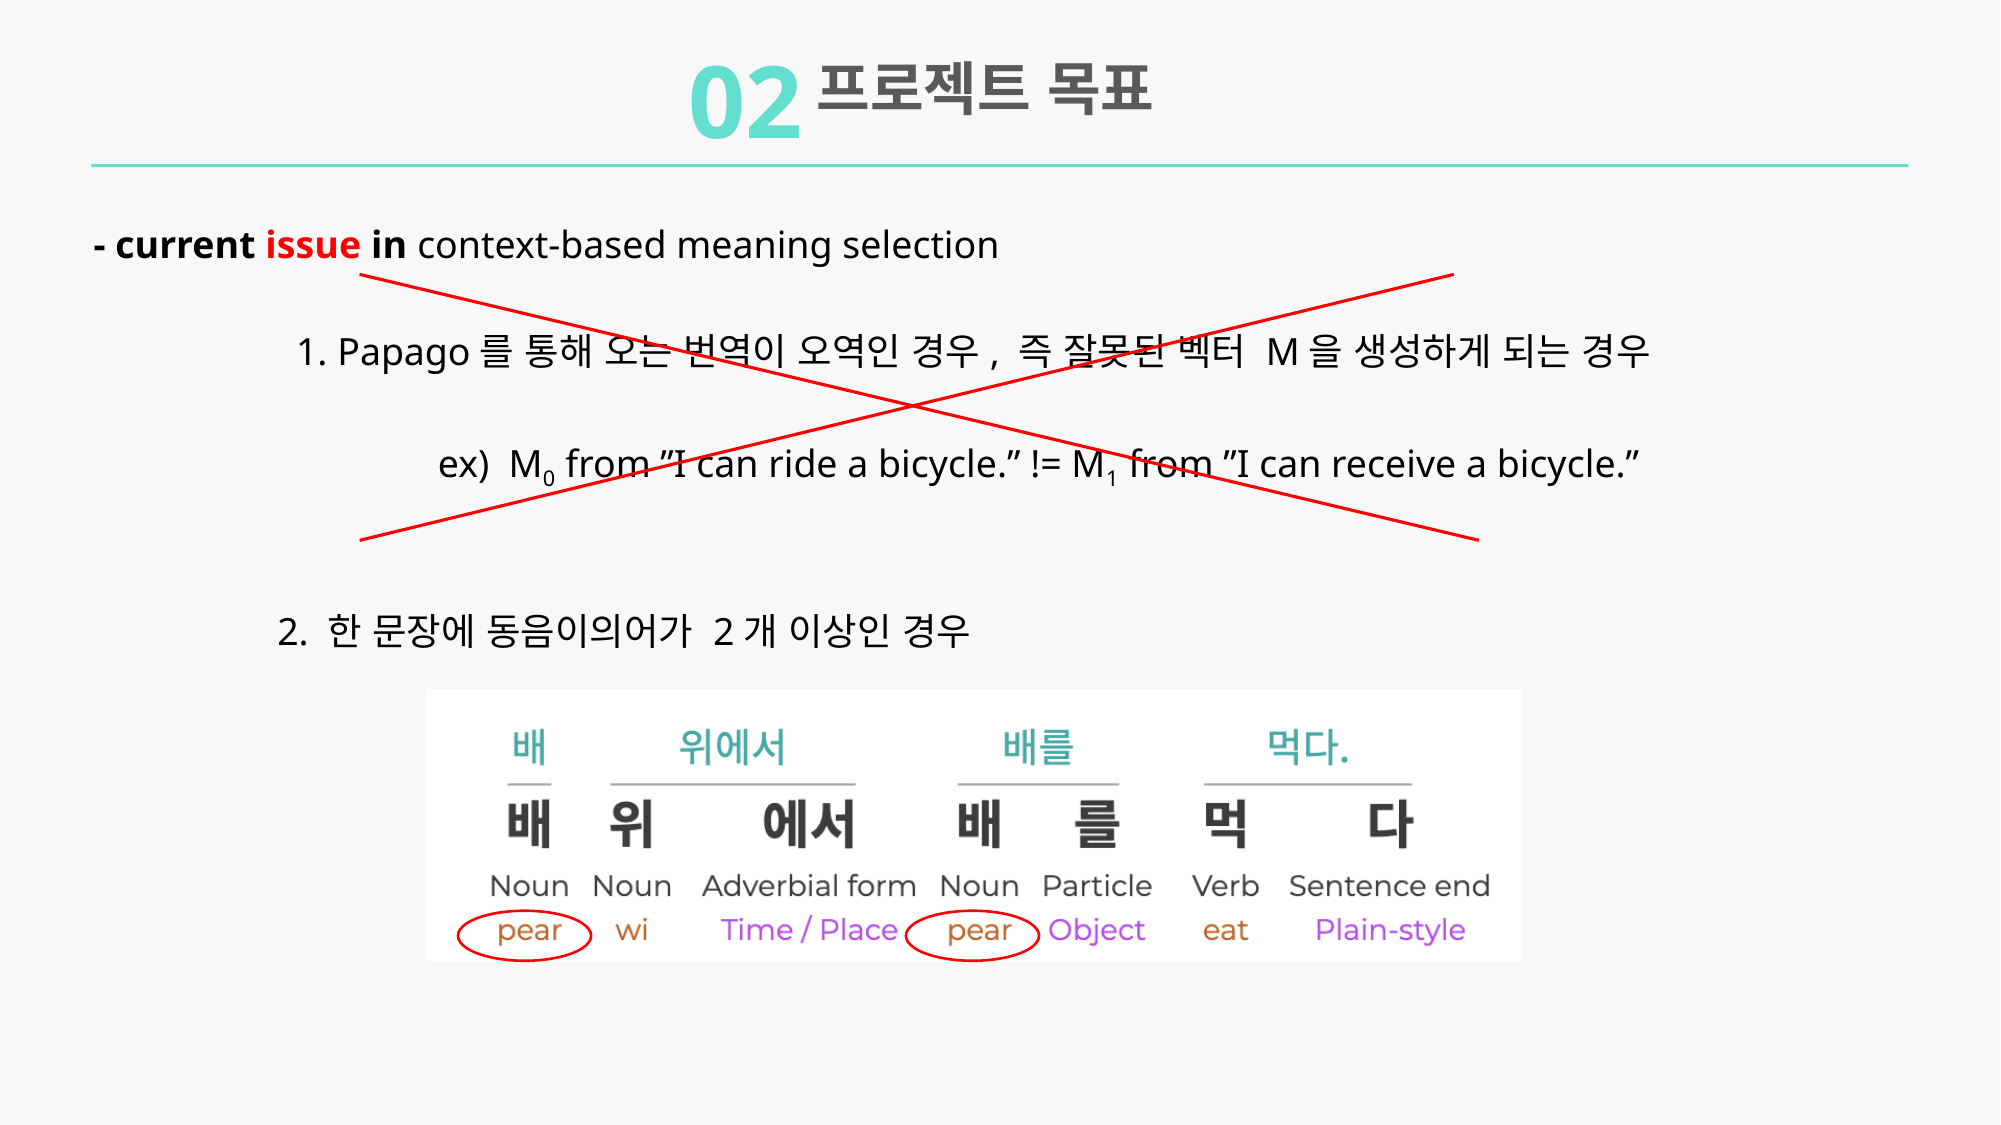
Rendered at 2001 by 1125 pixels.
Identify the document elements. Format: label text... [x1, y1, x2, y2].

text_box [673, 30, 1327, 168]
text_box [1454, 274, 1479, 541]
text_box [90, 163, 673, 168]
text_box ex) M0 from ”I can ride a bicycle.” != M1 from ”I can receive a bicycle.” [1479, 432, 1655, 499]
text_box 1. Papago를 통해 오는 번역이 오역인 경우, 즉 잘못된 벡터 M을 생성하게 되는 경우 [1479, 320, 1666, 381]
text_box 1. Papago를 통해 오는 번역이 오역인 경우, 즉 잘못된 벡터 M을 생성하게 되는 경우 [281, 320, 359, 381]
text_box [359, 274, 1454, 541]
text_box [1327, 163, 1909, 168]
text_box 2. 한 문장에 동음이의어가 2개 이상인 경우 [262, 600, 987, 661]
picture [426, 689, 1521, 961]
text_box - current issue in context-based meaning selection [78, 213, 1025, 274]
